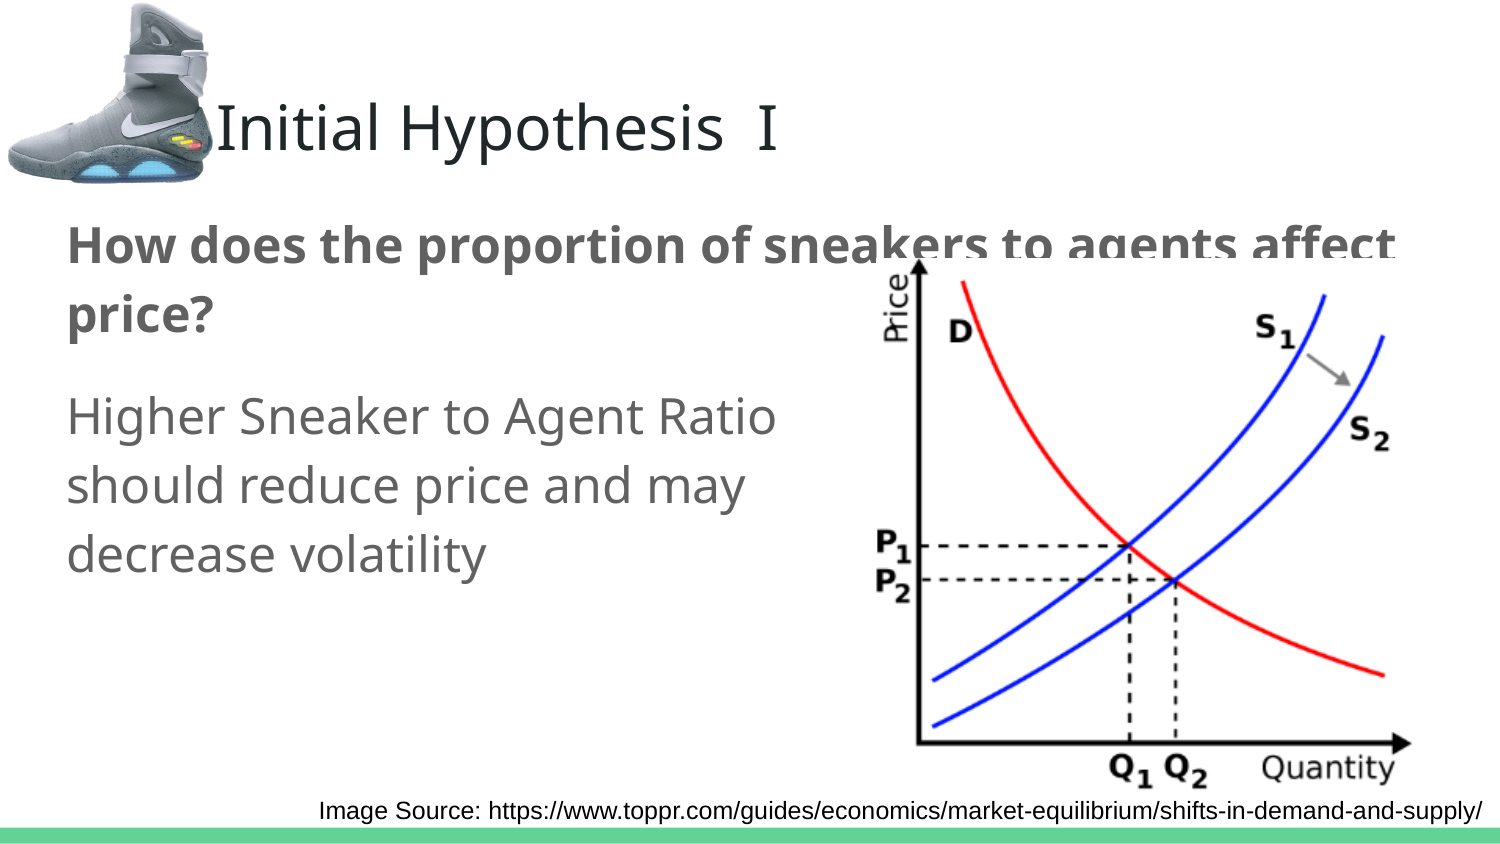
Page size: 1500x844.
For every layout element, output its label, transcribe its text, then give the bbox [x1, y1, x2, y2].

picture [0, 0, 223, 189]
list How does the proportion of sneakers to agents affect price? Higher Sneaker to Agent Ratio should reduce price and may decrease volatility [51, 189, 1449, 750]
picture [876, 257, 1415, 795]
title Initial Hypothesis I [201, 72, 1500, 167]
text_box Image Source: https://www.toppr.com/guides/economics/market-equilibrium/shifts-in-demand-and-supply/ [34, 779, 1500, 839]
